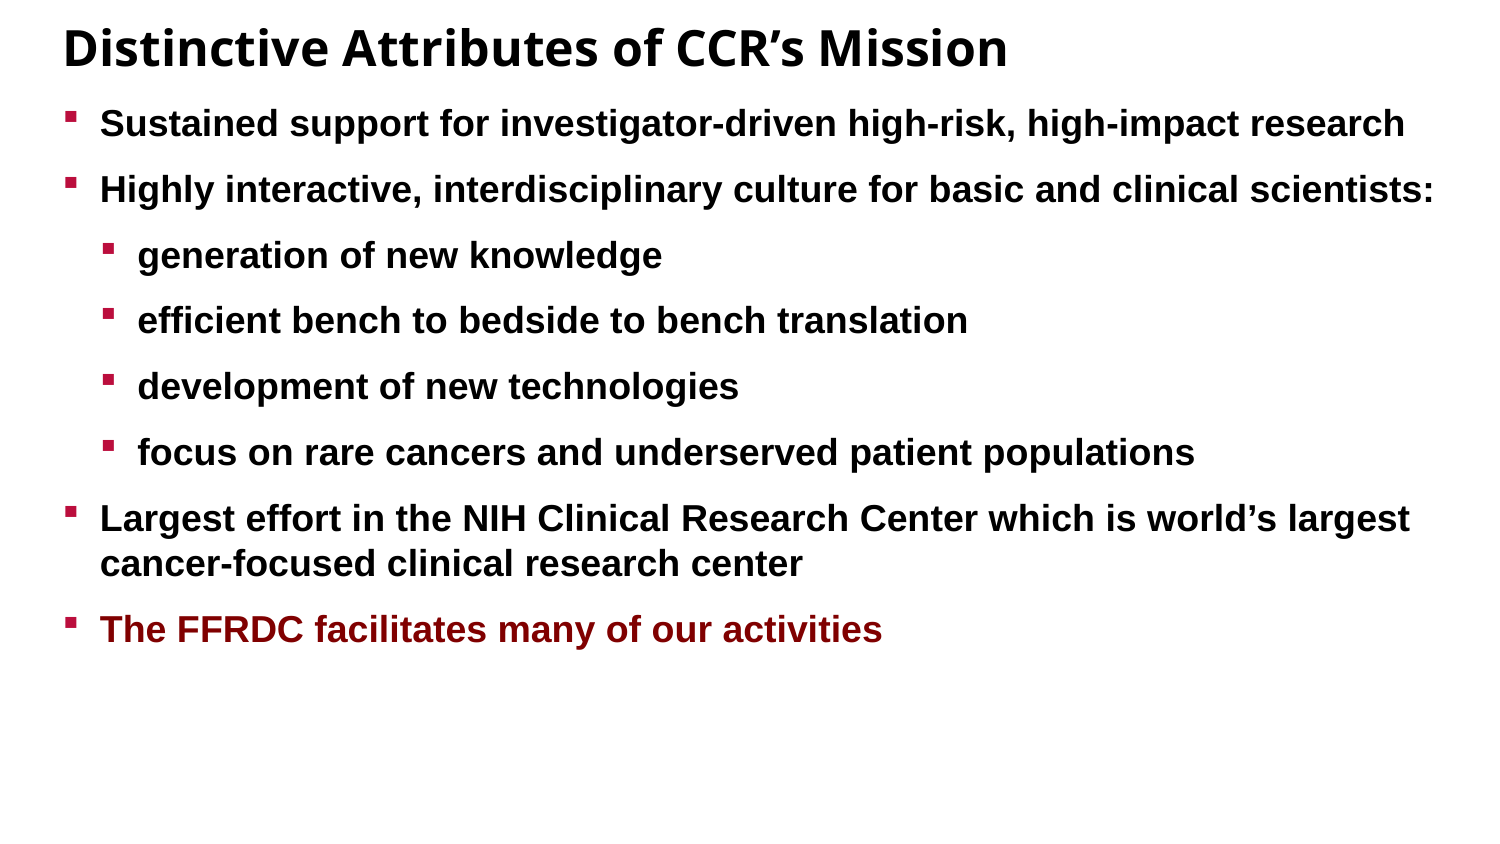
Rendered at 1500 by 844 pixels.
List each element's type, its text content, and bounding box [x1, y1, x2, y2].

title Distinctive Attributes of CCR’s Mission [62, 16, 1413, 74]
list Sustained support for investigator-driven high-risk, high-impact research Highly interactive, interdisciplinary culture for basic and clinical scientists: generation of new knowledge efficient bench to bedside to bench translation development of new technologies focus on rare cancers and underserved patient populations Largest effort in the NIH Clinical Research Center which is world’s largest cancer-focused clinical research center The FFRDC facilitates many of our activities [62, 98, 1438, 844]
